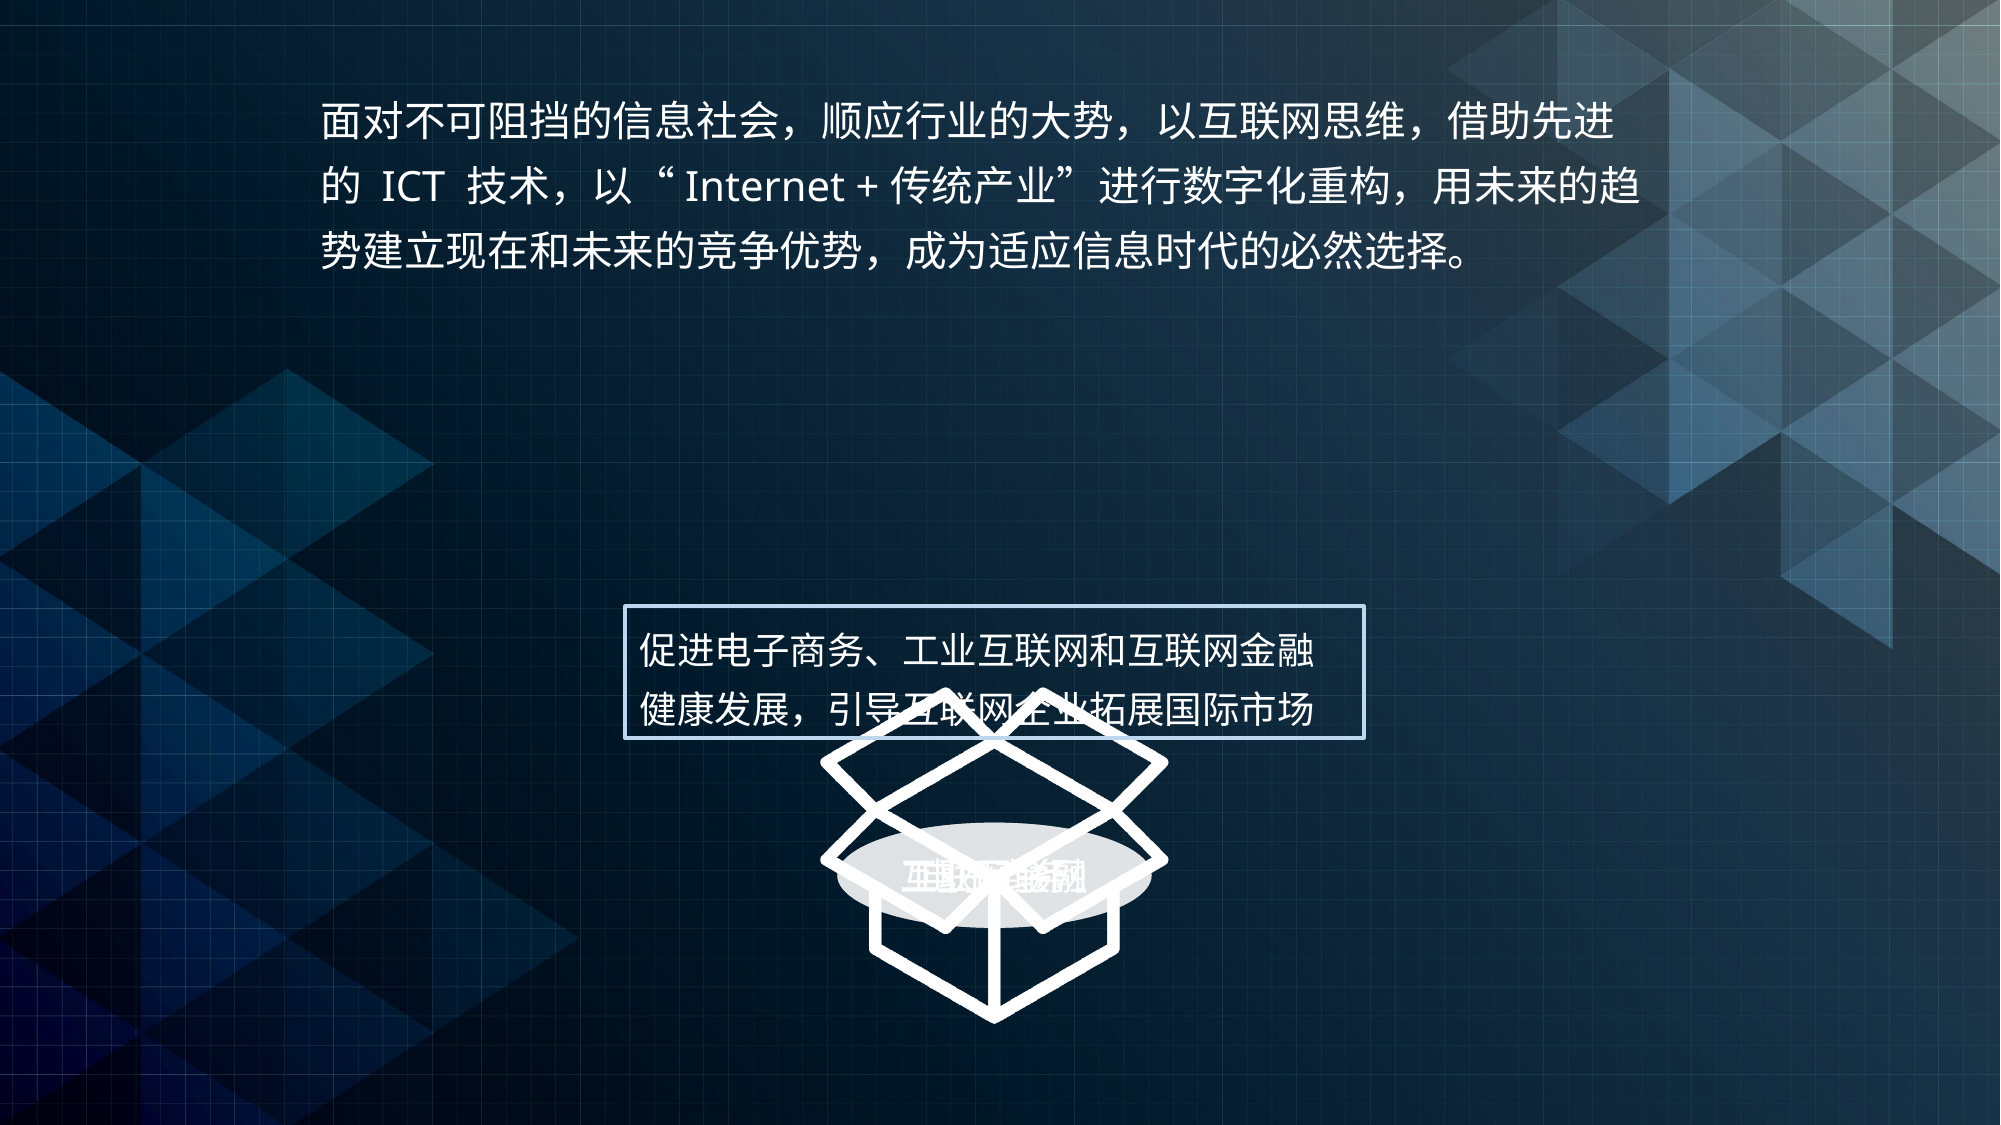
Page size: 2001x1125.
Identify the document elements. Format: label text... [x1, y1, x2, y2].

picture [0, 0, 2000, 1125]
text_box 促进电子商务、工业互联网和互联网金融健康发展，引导互联网企业拓展国际市场 [625, 606, 1364, 738]
text_box 面对不可阻挡的信息社会，顺应行业的大势，以互联网思维，借助先进的 ICT 技术，以“Internet +传统产业”进行数字化重构，用未来的趋势建立现在和未来的竞争优势，成为适应信息时代的必然选择。 [305, 71, 1661, 282]
